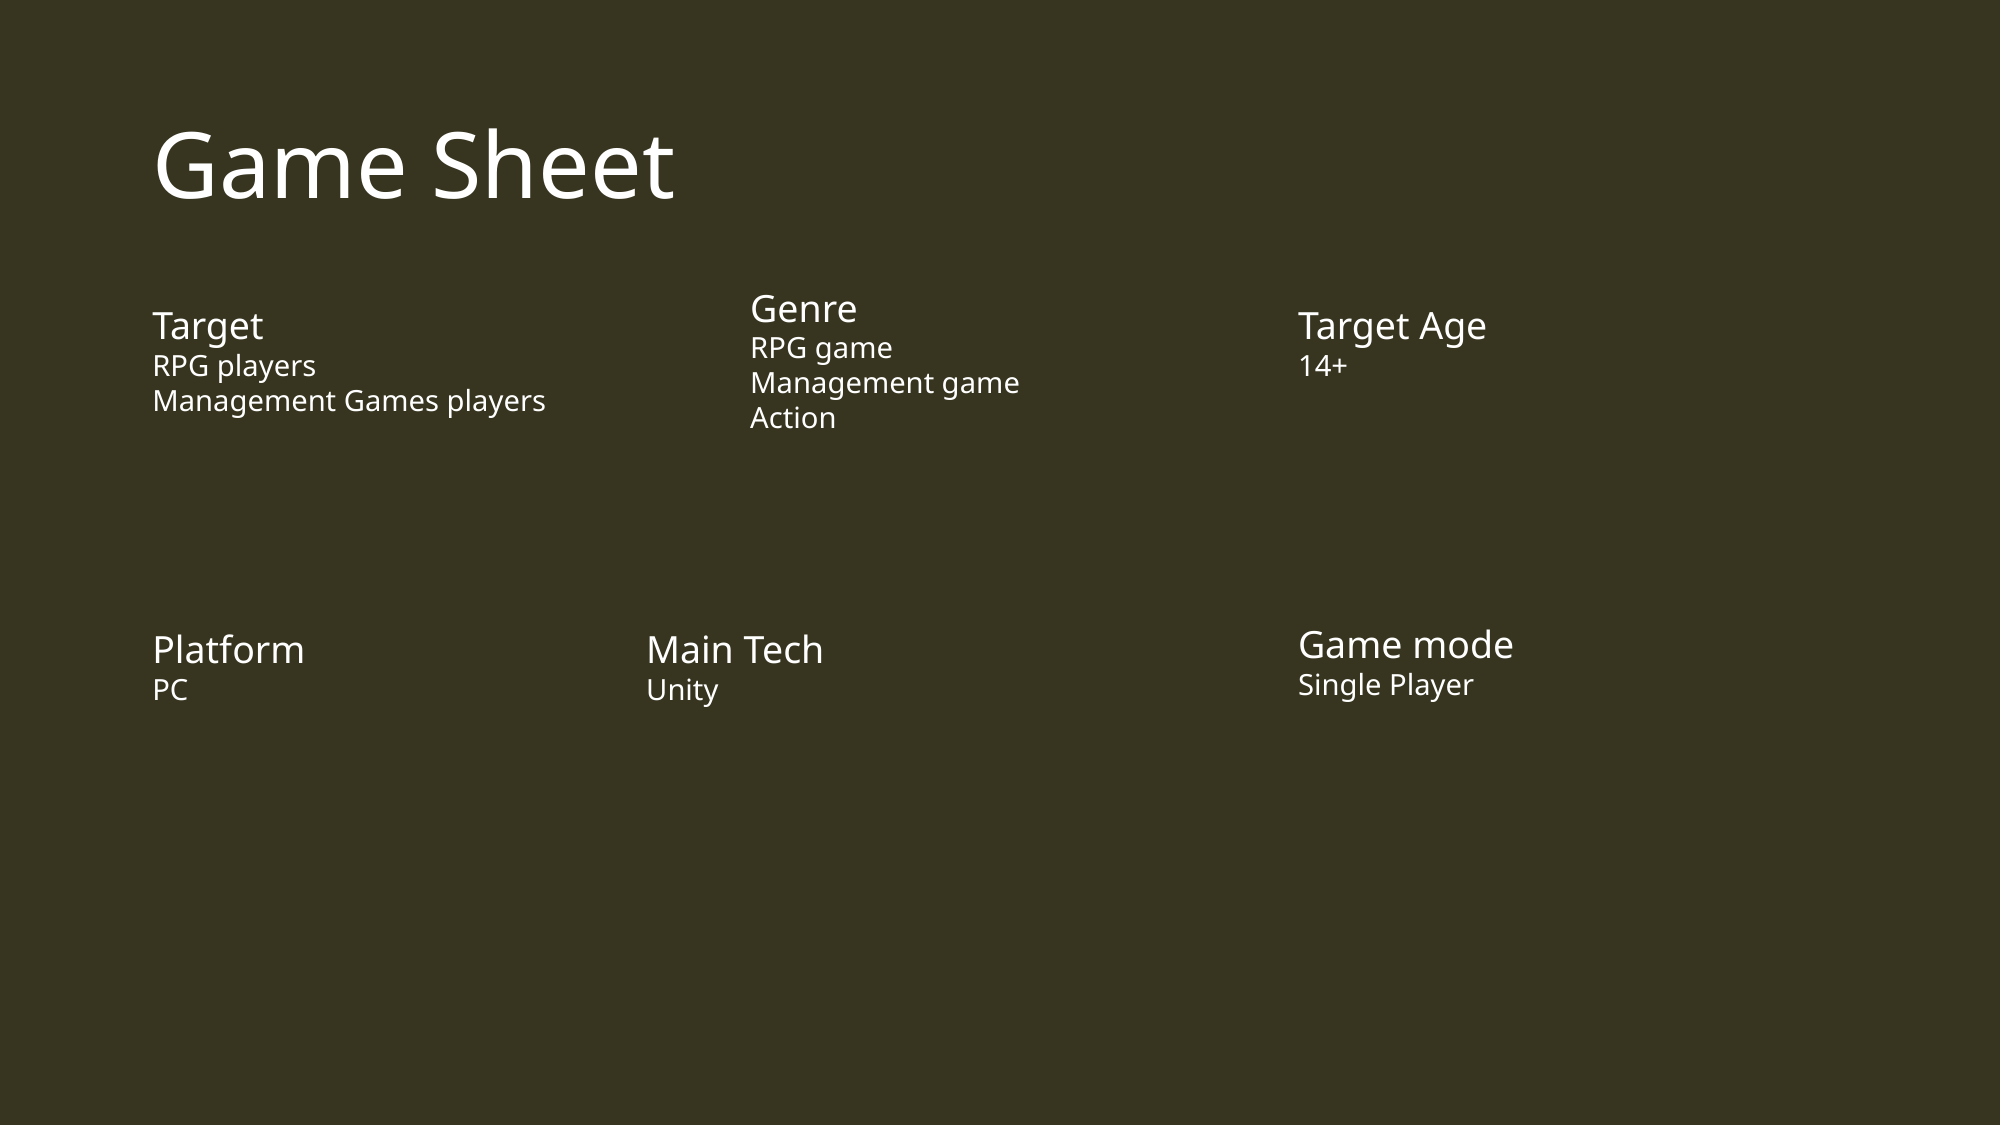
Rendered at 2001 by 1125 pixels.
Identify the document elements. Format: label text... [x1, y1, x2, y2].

text_box Main Tech Unity [631, 619, 1144, 714]
text_box Target Age 14+ [1283, 294, 1863, 390]
text_box Genre RPG game Management game Action [735, 277, 1284, 442]
text_box Target RPG players Management Games players [137, 294, 735, 425]
text_box Platform PC [137, 619, 631, 714]
title Game Sheet [137, 59, 1863, 278]
text_box Game mode Single Player [1283, 613, 1796, 709]
